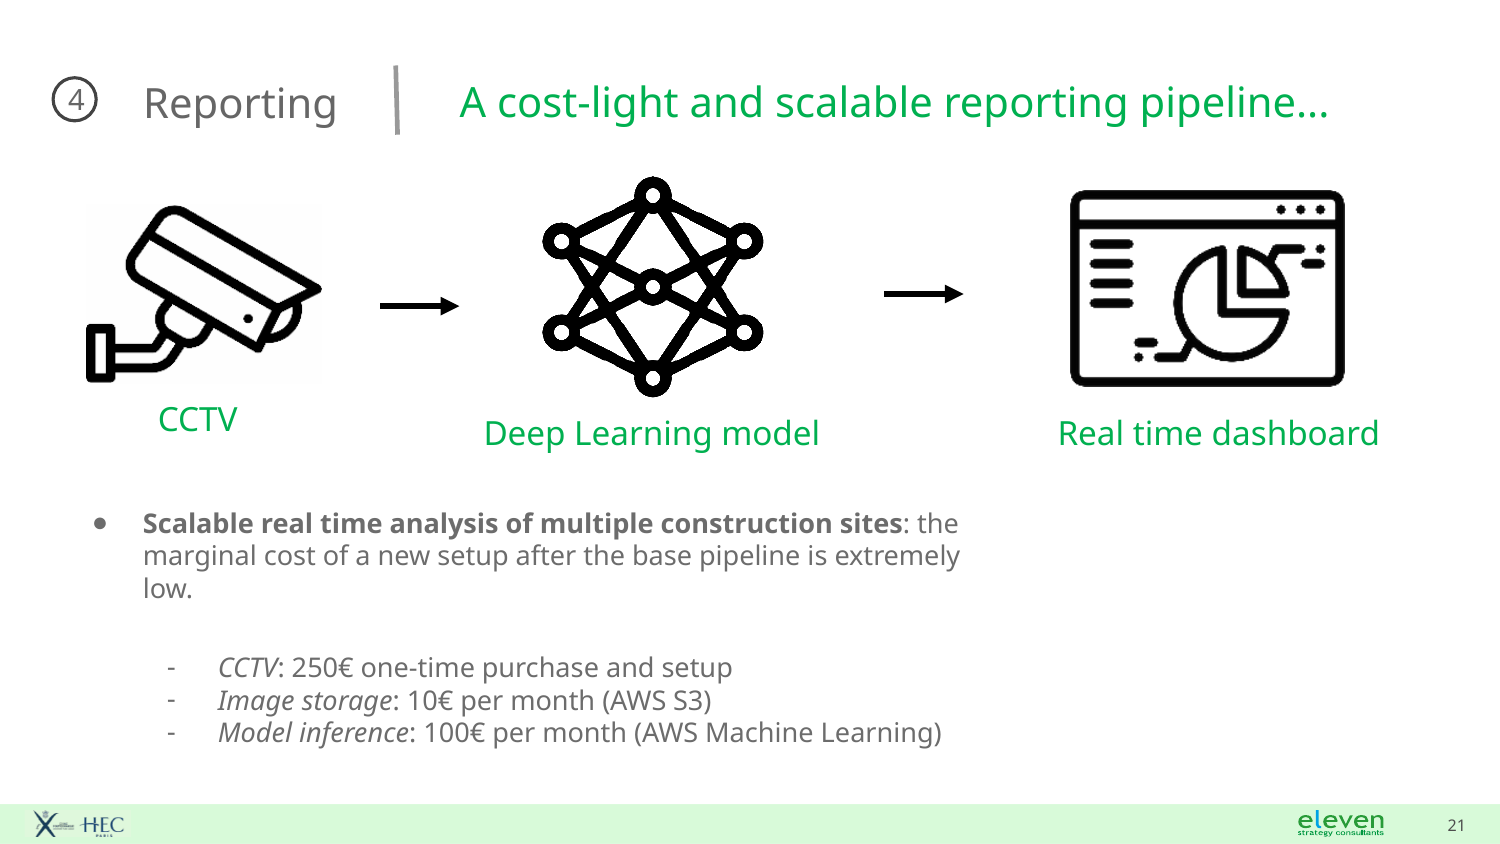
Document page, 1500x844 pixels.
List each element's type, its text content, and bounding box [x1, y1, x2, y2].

slide_number 21 [1422, 814, 1477, 839]
picture [540, 175, 764, 398]
title Reporting [135, 69, 375, 154]
text_box CCTV [142, 392, 322, 486]
text_box Deep Learning model [468, 397, 867, 495]
picture [86, 204, 322, 384]
picture [1069, 190, 1345, 388]
text_box Real time dashboard [1042, 397, 1441, 500]
title A cost-light and scalable reporting pipeline... [452, 68, 1458, 153]
text_box 4 [53, 77, 97, 121]
list Scalable real time analysis of multiple construction sites: the marginal cost of a new setup after the base pipeline is extremely low. CCTV: 250€ one-time purchase and setup Image storage: 10€ per month (AWS S3) Model inference: 100€ per month (AWS Machine Learning) [57, 495, 1021, 692]
picture [24, 810, 131, 837]
